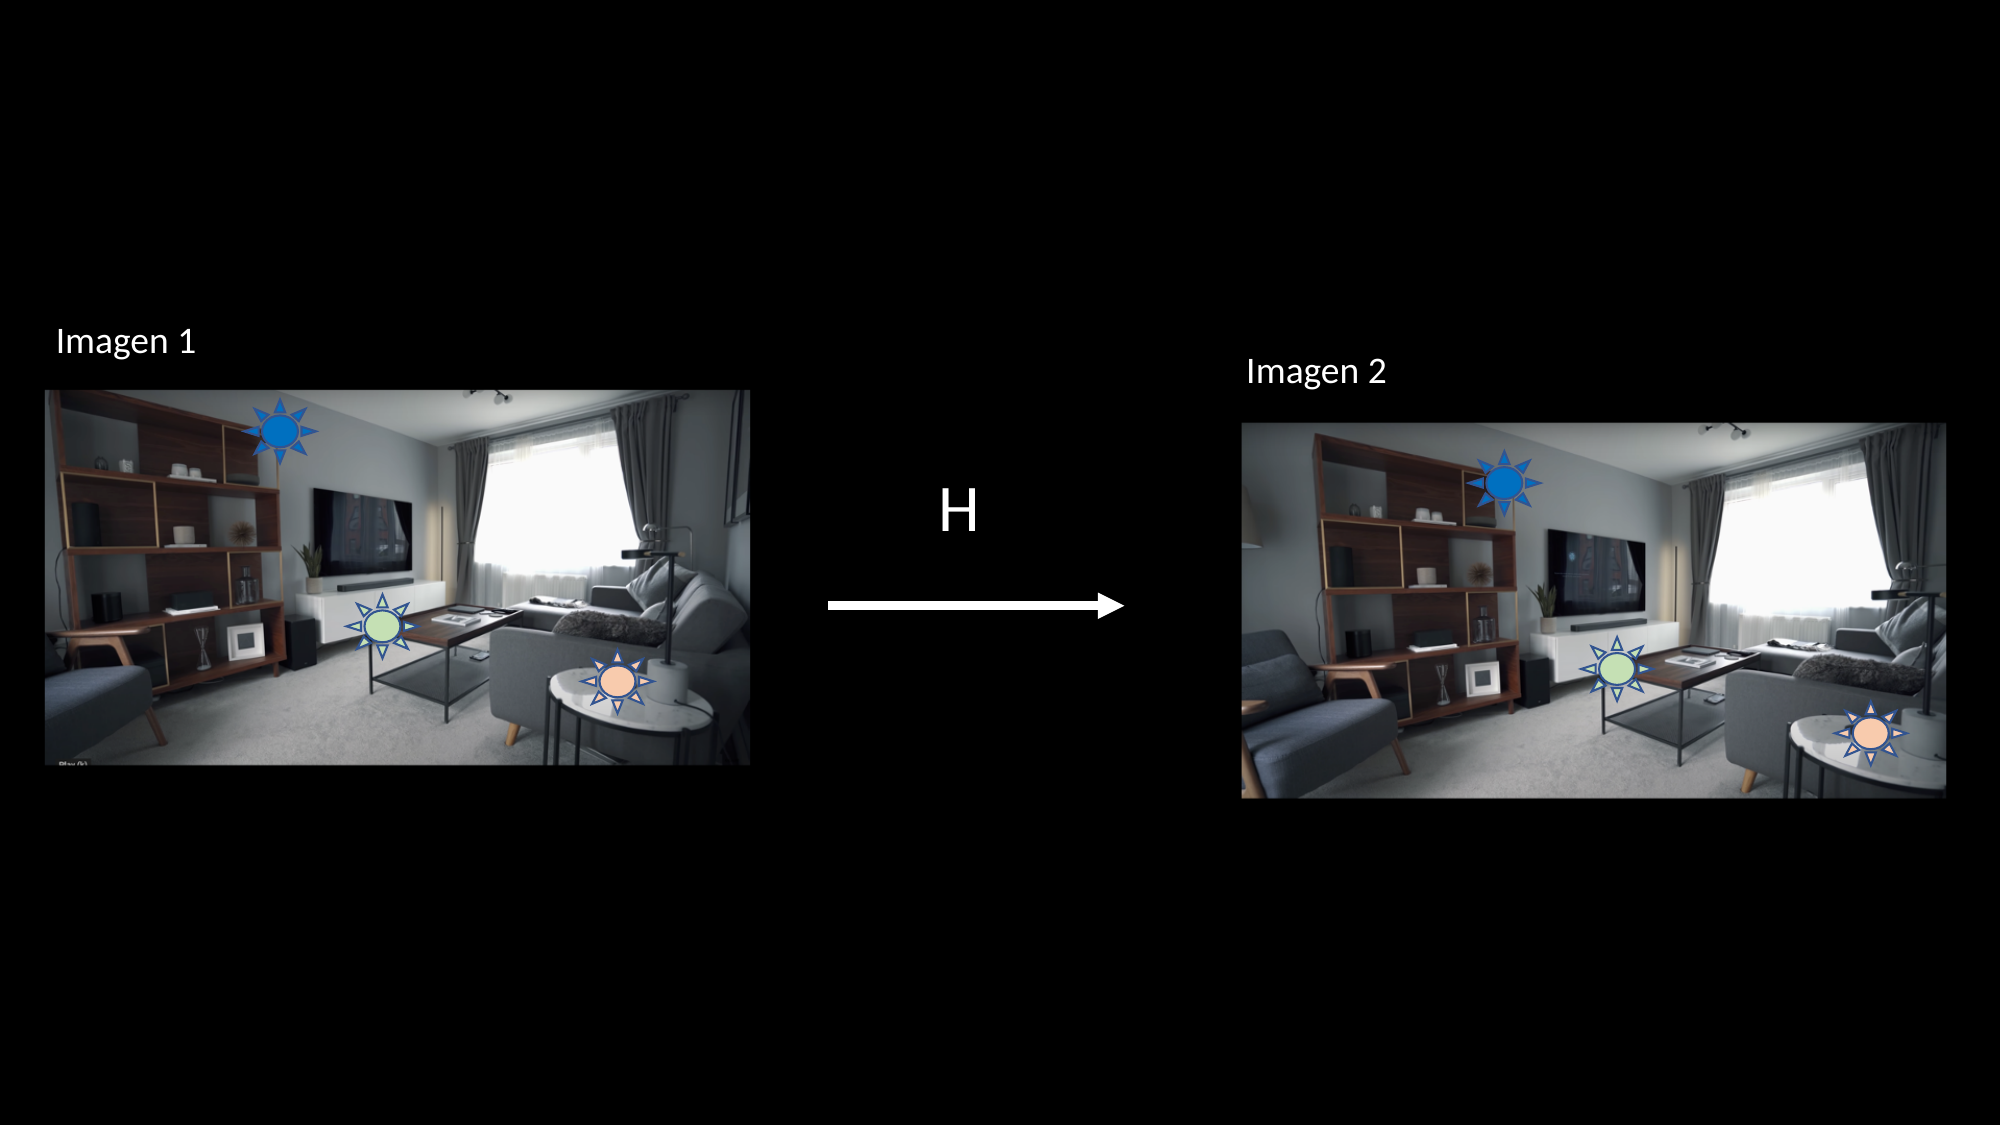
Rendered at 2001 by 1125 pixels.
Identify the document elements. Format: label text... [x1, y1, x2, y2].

text_box Imagen 1 [41, 308, 212, 369]
picture [1226, 406, 1964, 810]
text_box Imagen 2 [1231, 338, 1402, 399]
text_box H [923, 457, 995, 553]
picture [25, 369, 770, 780]
